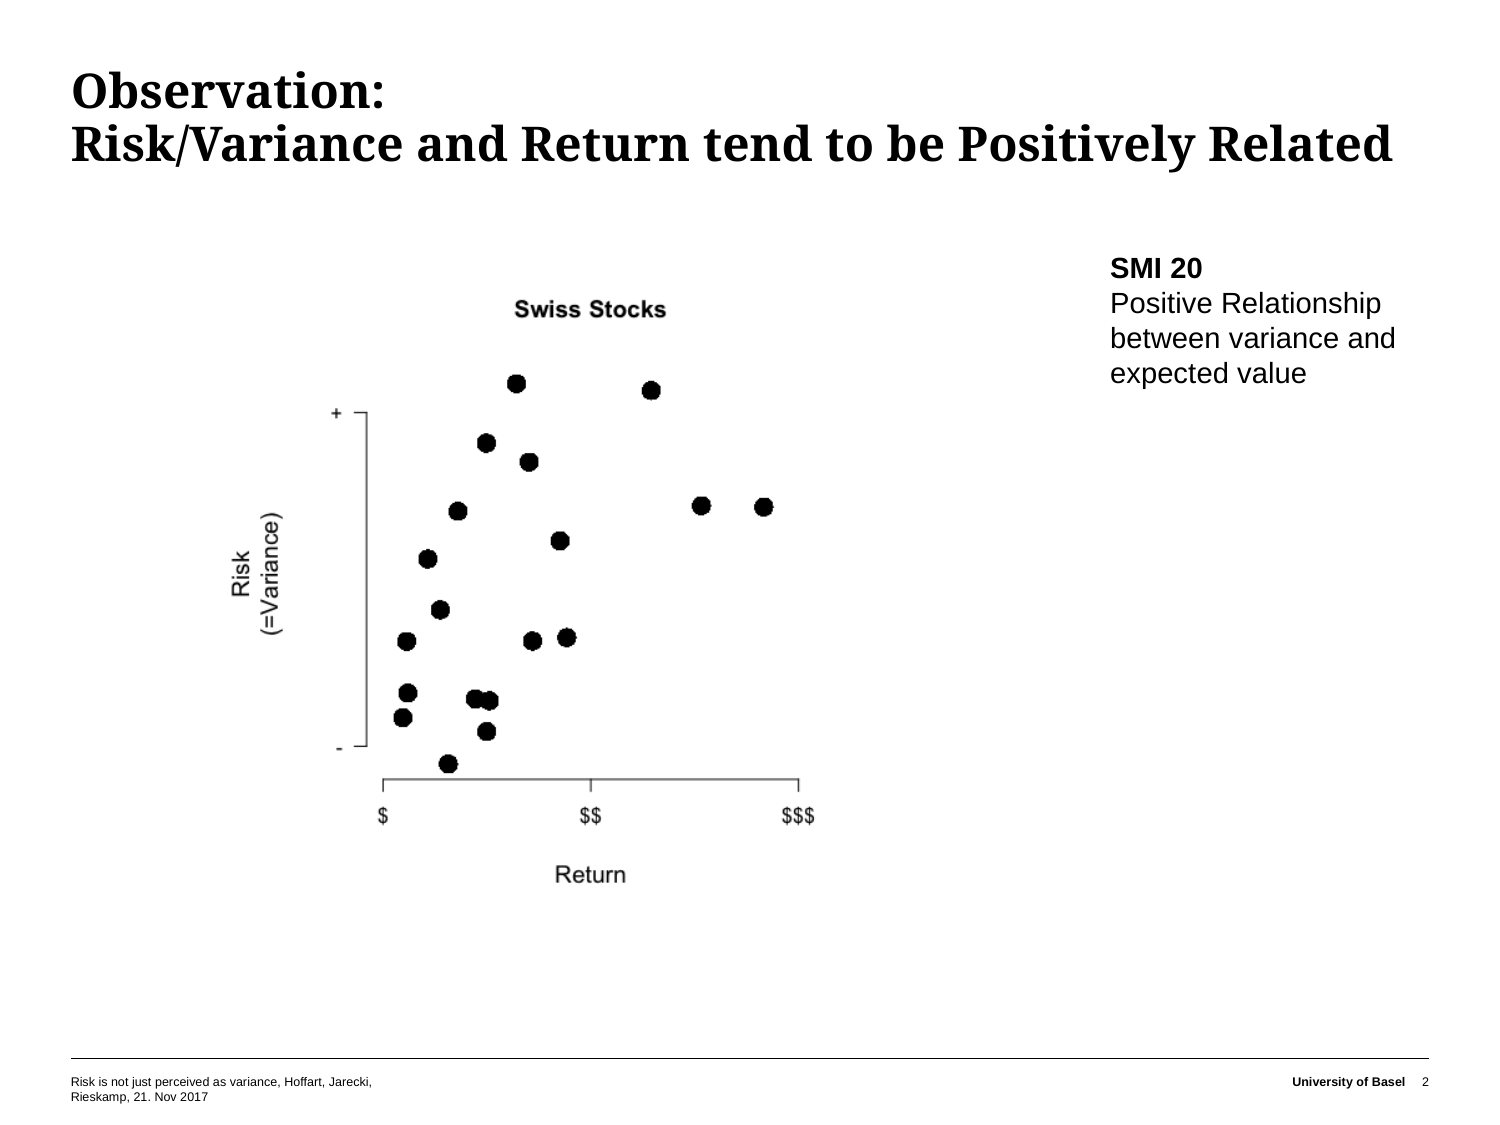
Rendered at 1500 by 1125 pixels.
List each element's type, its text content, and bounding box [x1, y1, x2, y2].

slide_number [70, 1070, 425, 1100]
title Observation: Risk/Variance and Return tend to be Positively Related [70, 66, 1430, 191]
slide_number 2 [1405, 1070, 1430, 1100]
picture [70, 249, 1087, 900]
footer University of Basel [1092, 1070, 1405, 1100]
list SMI 20 Positive Relationship between variance and expected value [1110, 249, 1430, 1024]
